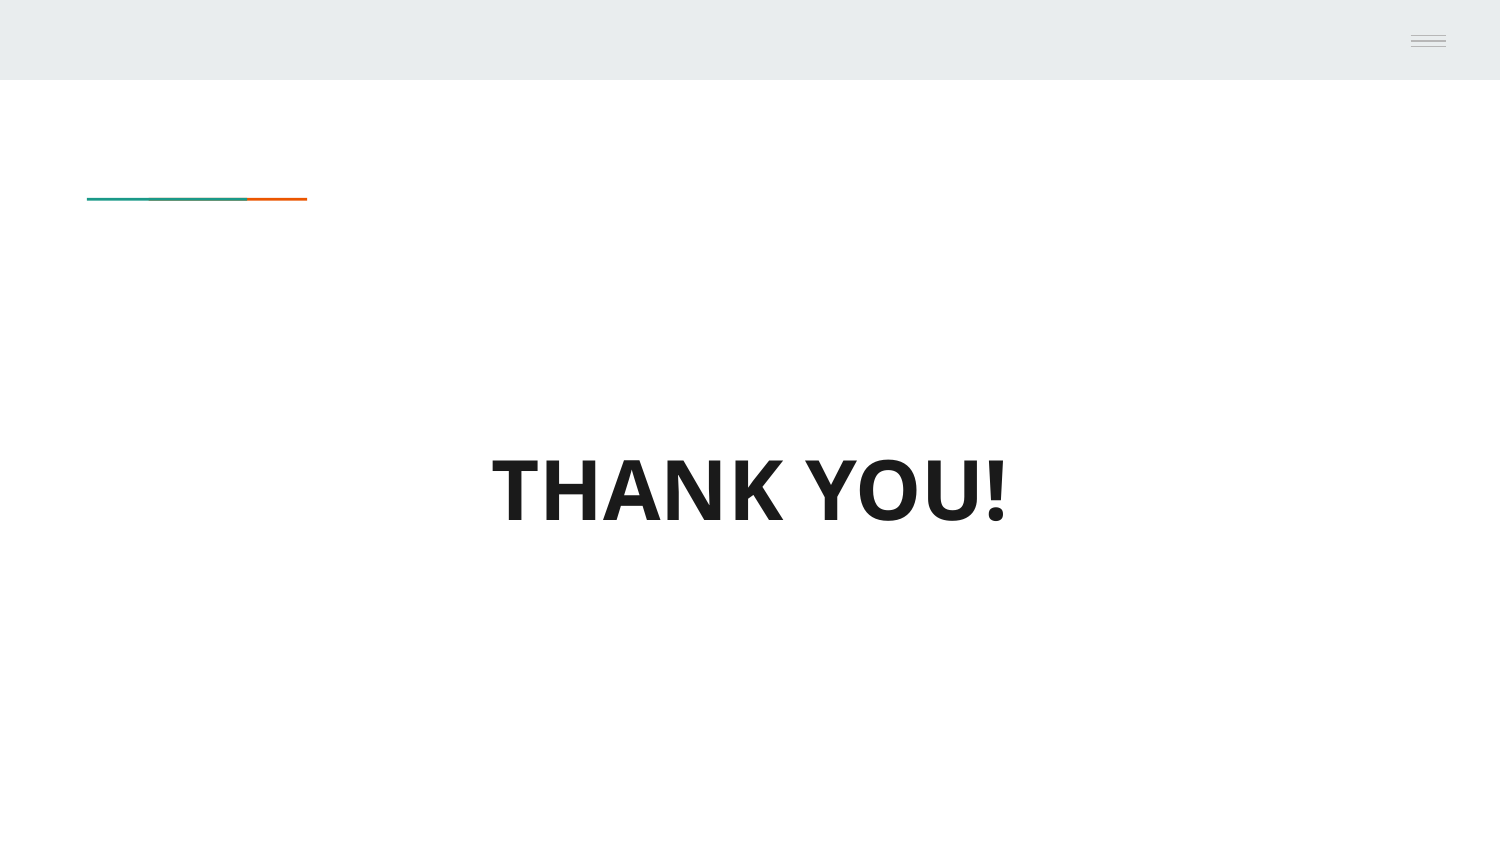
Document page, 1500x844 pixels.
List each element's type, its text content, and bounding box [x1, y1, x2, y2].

title THANK YOU! [119, 421, 1381, 510]
